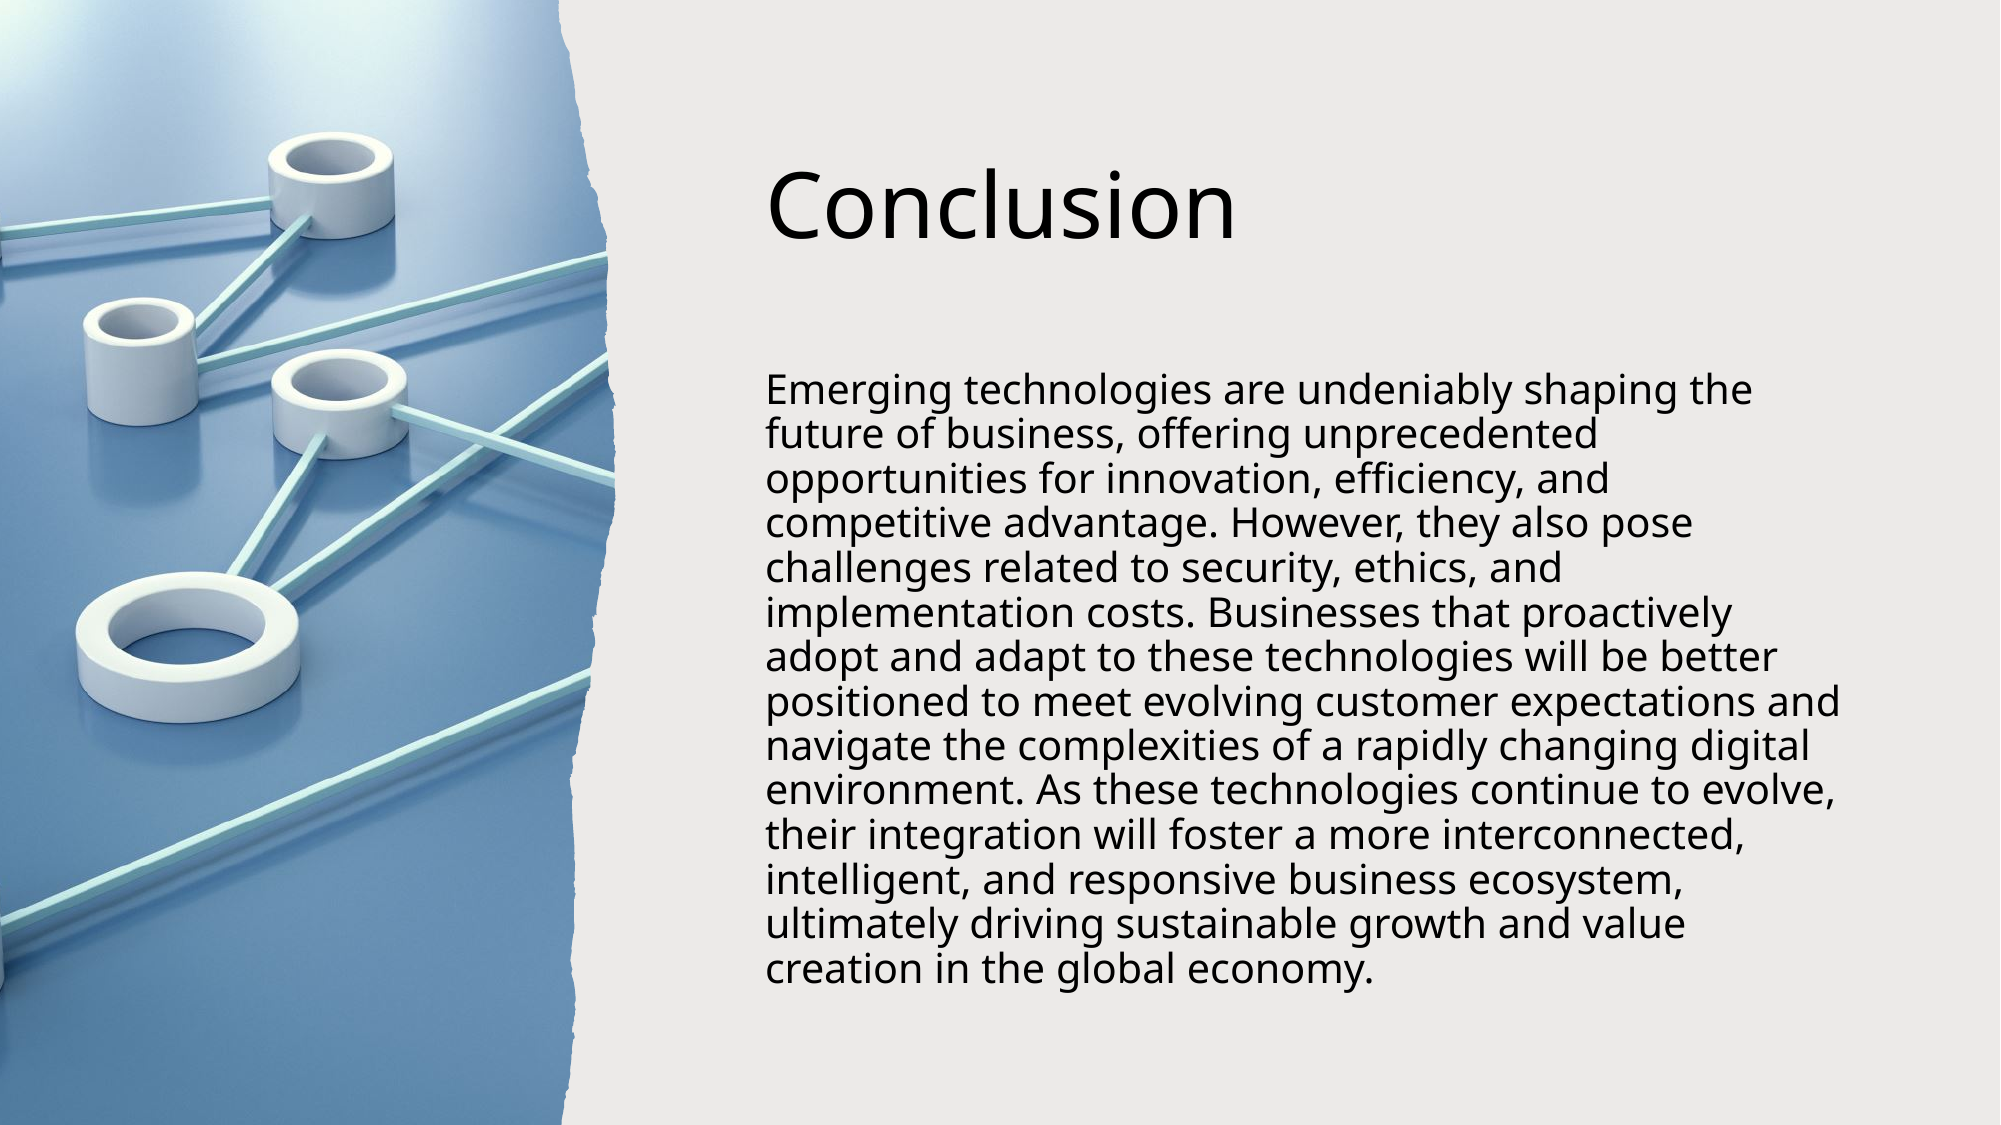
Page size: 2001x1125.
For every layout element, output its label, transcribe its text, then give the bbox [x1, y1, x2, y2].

list Emerging technologies are undeniably shaping the future of business, offering unprecedented opportunities for innovation, efficiency, and competitive advantage. However, they also pose challenges related to security, ethics, and implementation costs. Businesses that proactively adopt and adapt to these technologies will be better positioned to meet evolving customer expectations and navigate the complexities of a rapidly changing digital environment. As these technologies continue to evolve, their integration will foster a more interconnected, intelligent, and responsive business ecosystem, ultimately driving sustainable growth and value creation in the global economy. [750, 361, 1863, 1002]
title Conclusion [750, 98, 1863, 319]
text_box [617, 0, 2000, 1125]
picture [0, 0, 617, 1125]
